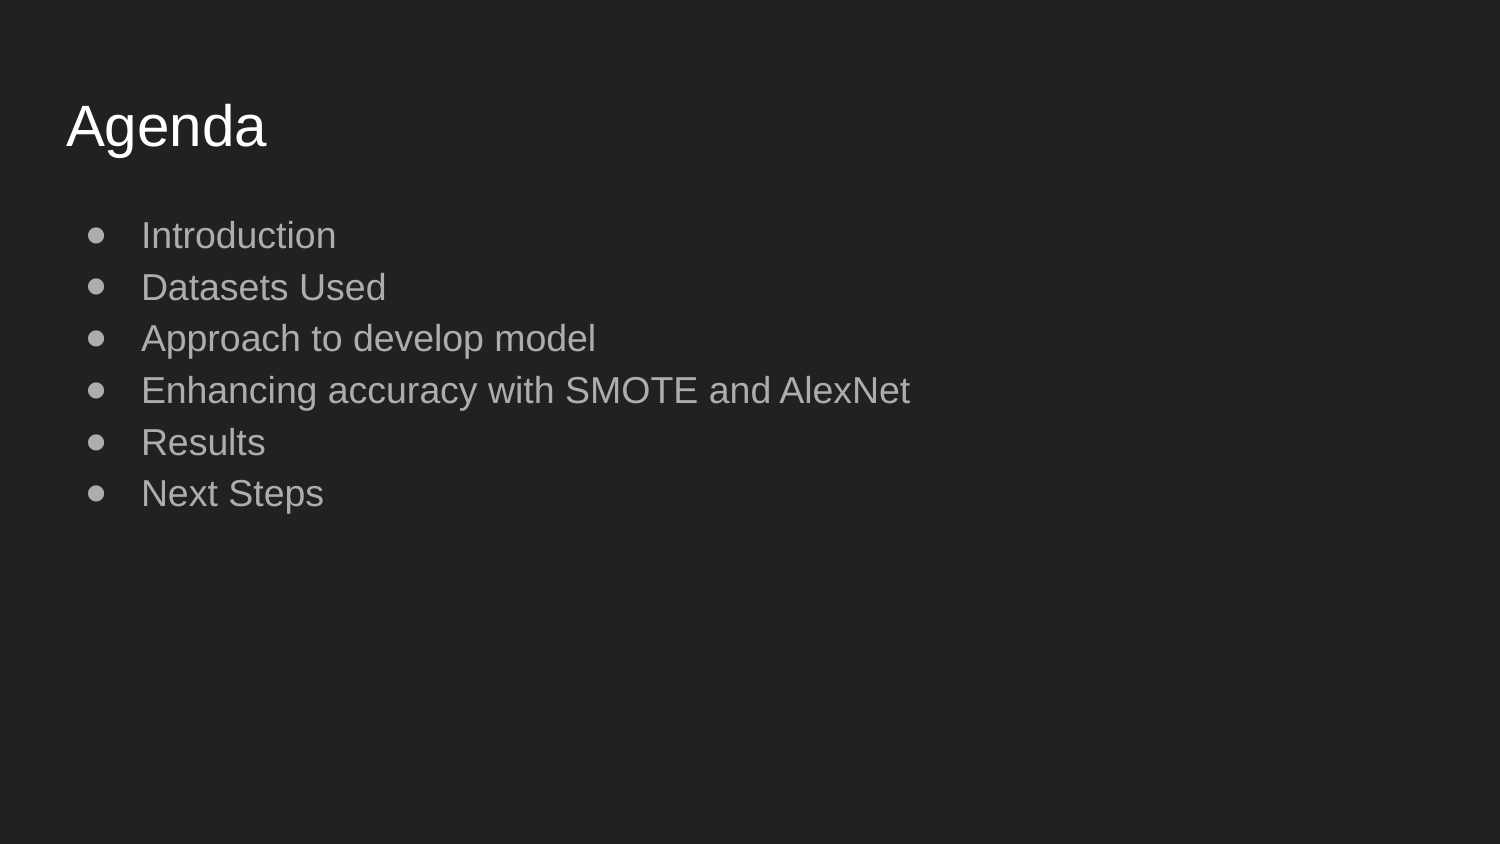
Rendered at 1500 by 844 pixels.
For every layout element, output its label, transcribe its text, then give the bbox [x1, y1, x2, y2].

title Agenda [51, 72, 1449, 167]
list Introduction Datasets Used Approach to develop model Enhancing accuracy with SMOTE and AlexNet Results Next Steps [51, 189, 1449, 750]
